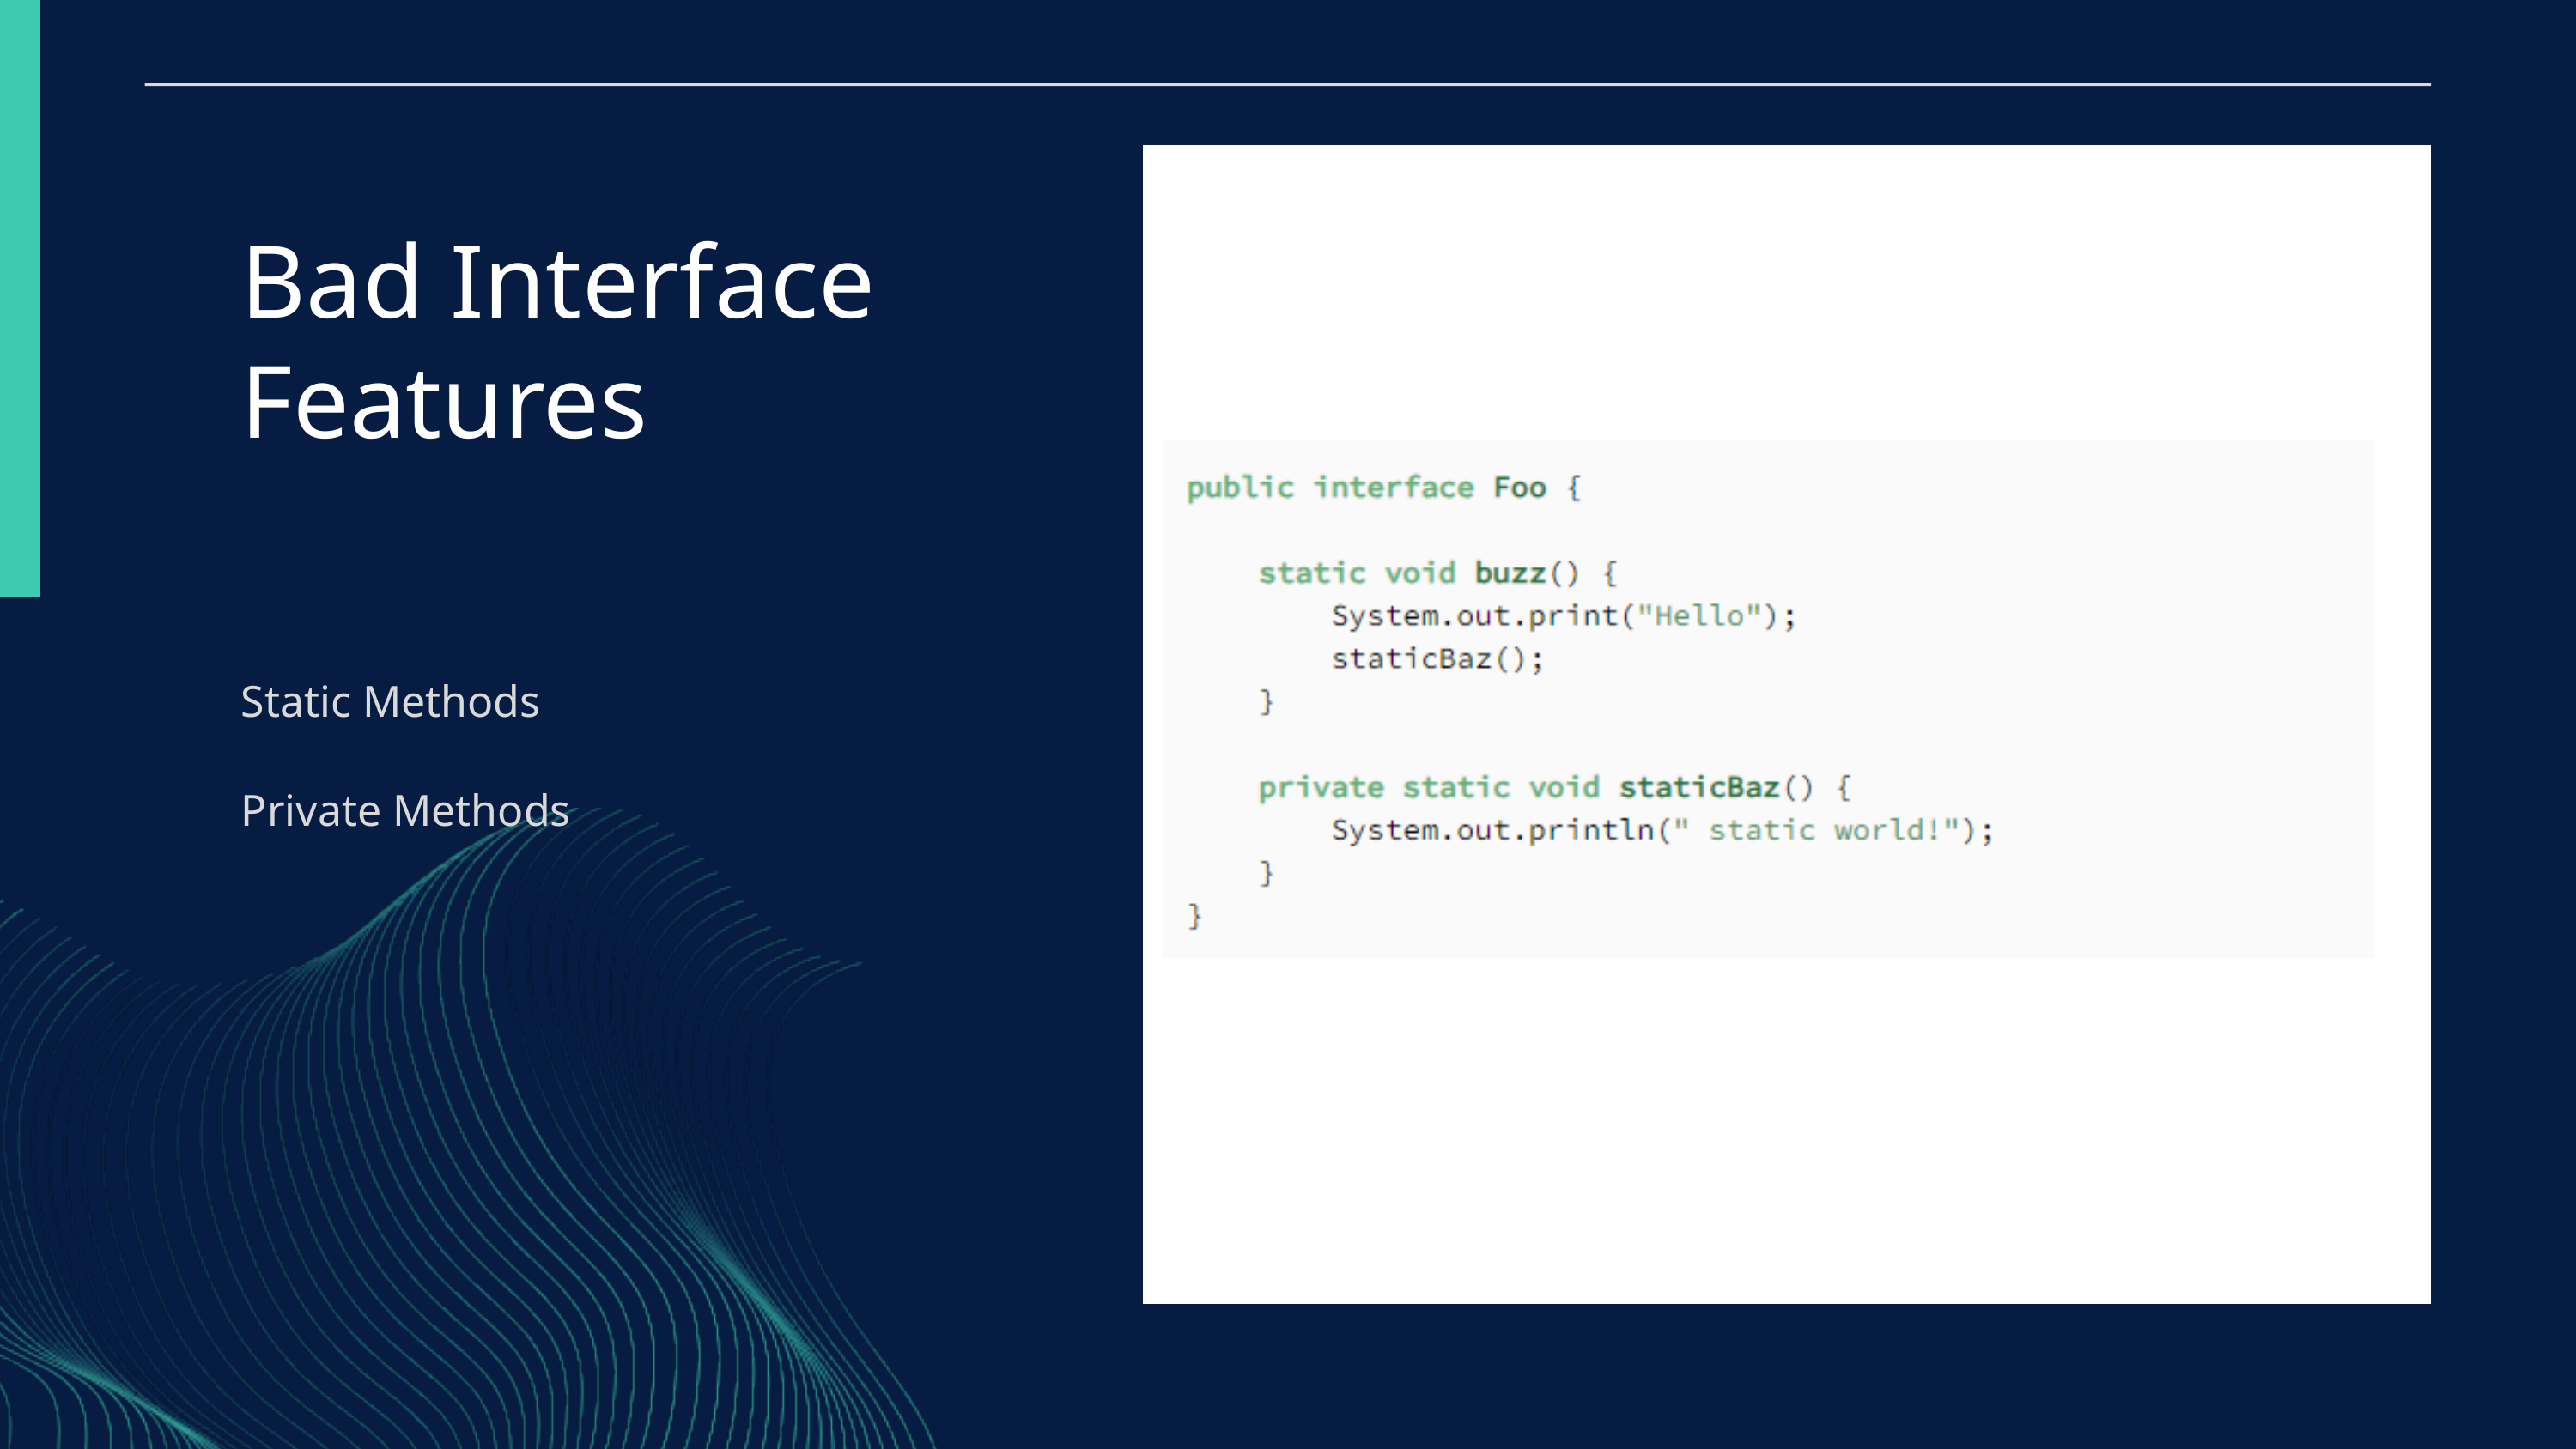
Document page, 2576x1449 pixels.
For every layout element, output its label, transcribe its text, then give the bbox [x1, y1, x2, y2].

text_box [0, 277, 319, 319]
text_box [1142, 144, 2432, 1304]
text_box Bad Interface Features [240, 217, 896, 458]
text_box [0, 808, 945, 1449]
text_box Static Methods [240, 657, 896, 726]
text_box Private Methods [240, 767, 896, 835]
